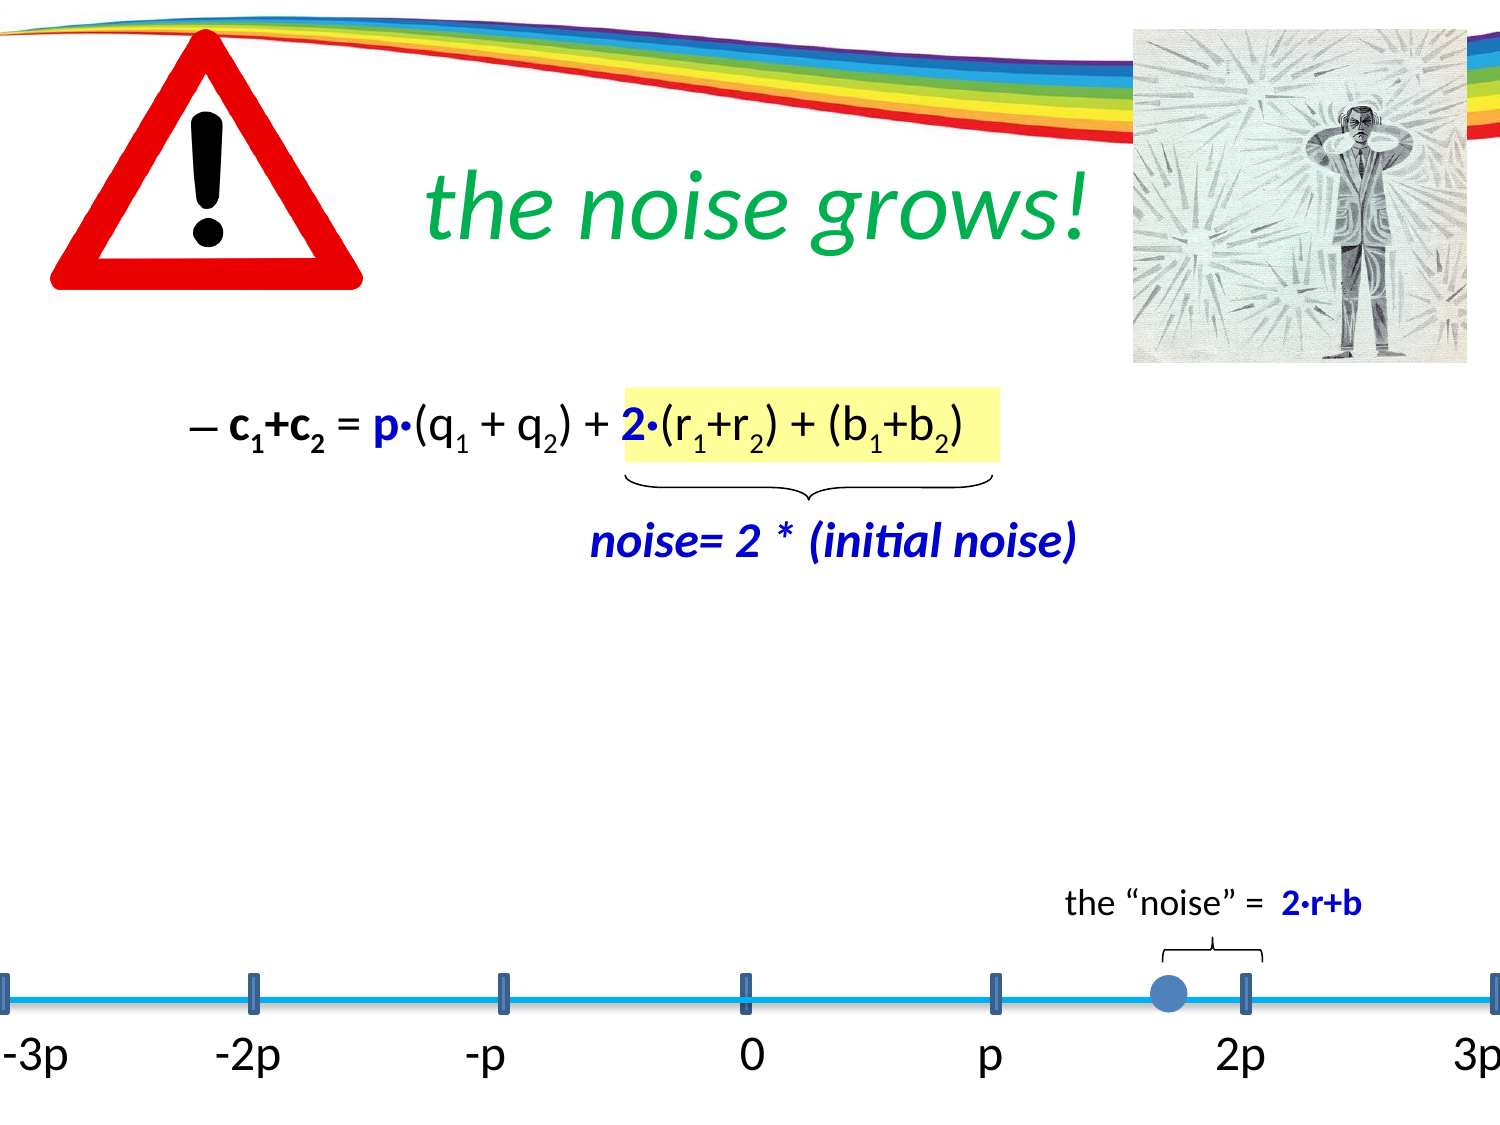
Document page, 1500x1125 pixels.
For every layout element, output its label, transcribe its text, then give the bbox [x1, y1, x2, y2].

text_box noise= 2 * (initial noise) [574, 499, 1107, 575]
text_box [1161, 938, 1264, 963]
picture [0, 0, 1500, 563]
text_box the noise grows! [407, 149, 1127, 250]
text_box c1+c2 = p·(q1 + q2) + 2·(r1+r2) + (b1+b2) [174, 375, 1350, 475]
text_box [625, 474, 993, 500]
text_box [0, 974, 1500, 1101]
text_box the “noise” = 2·r+b [1050, 862, 1388, 938]
